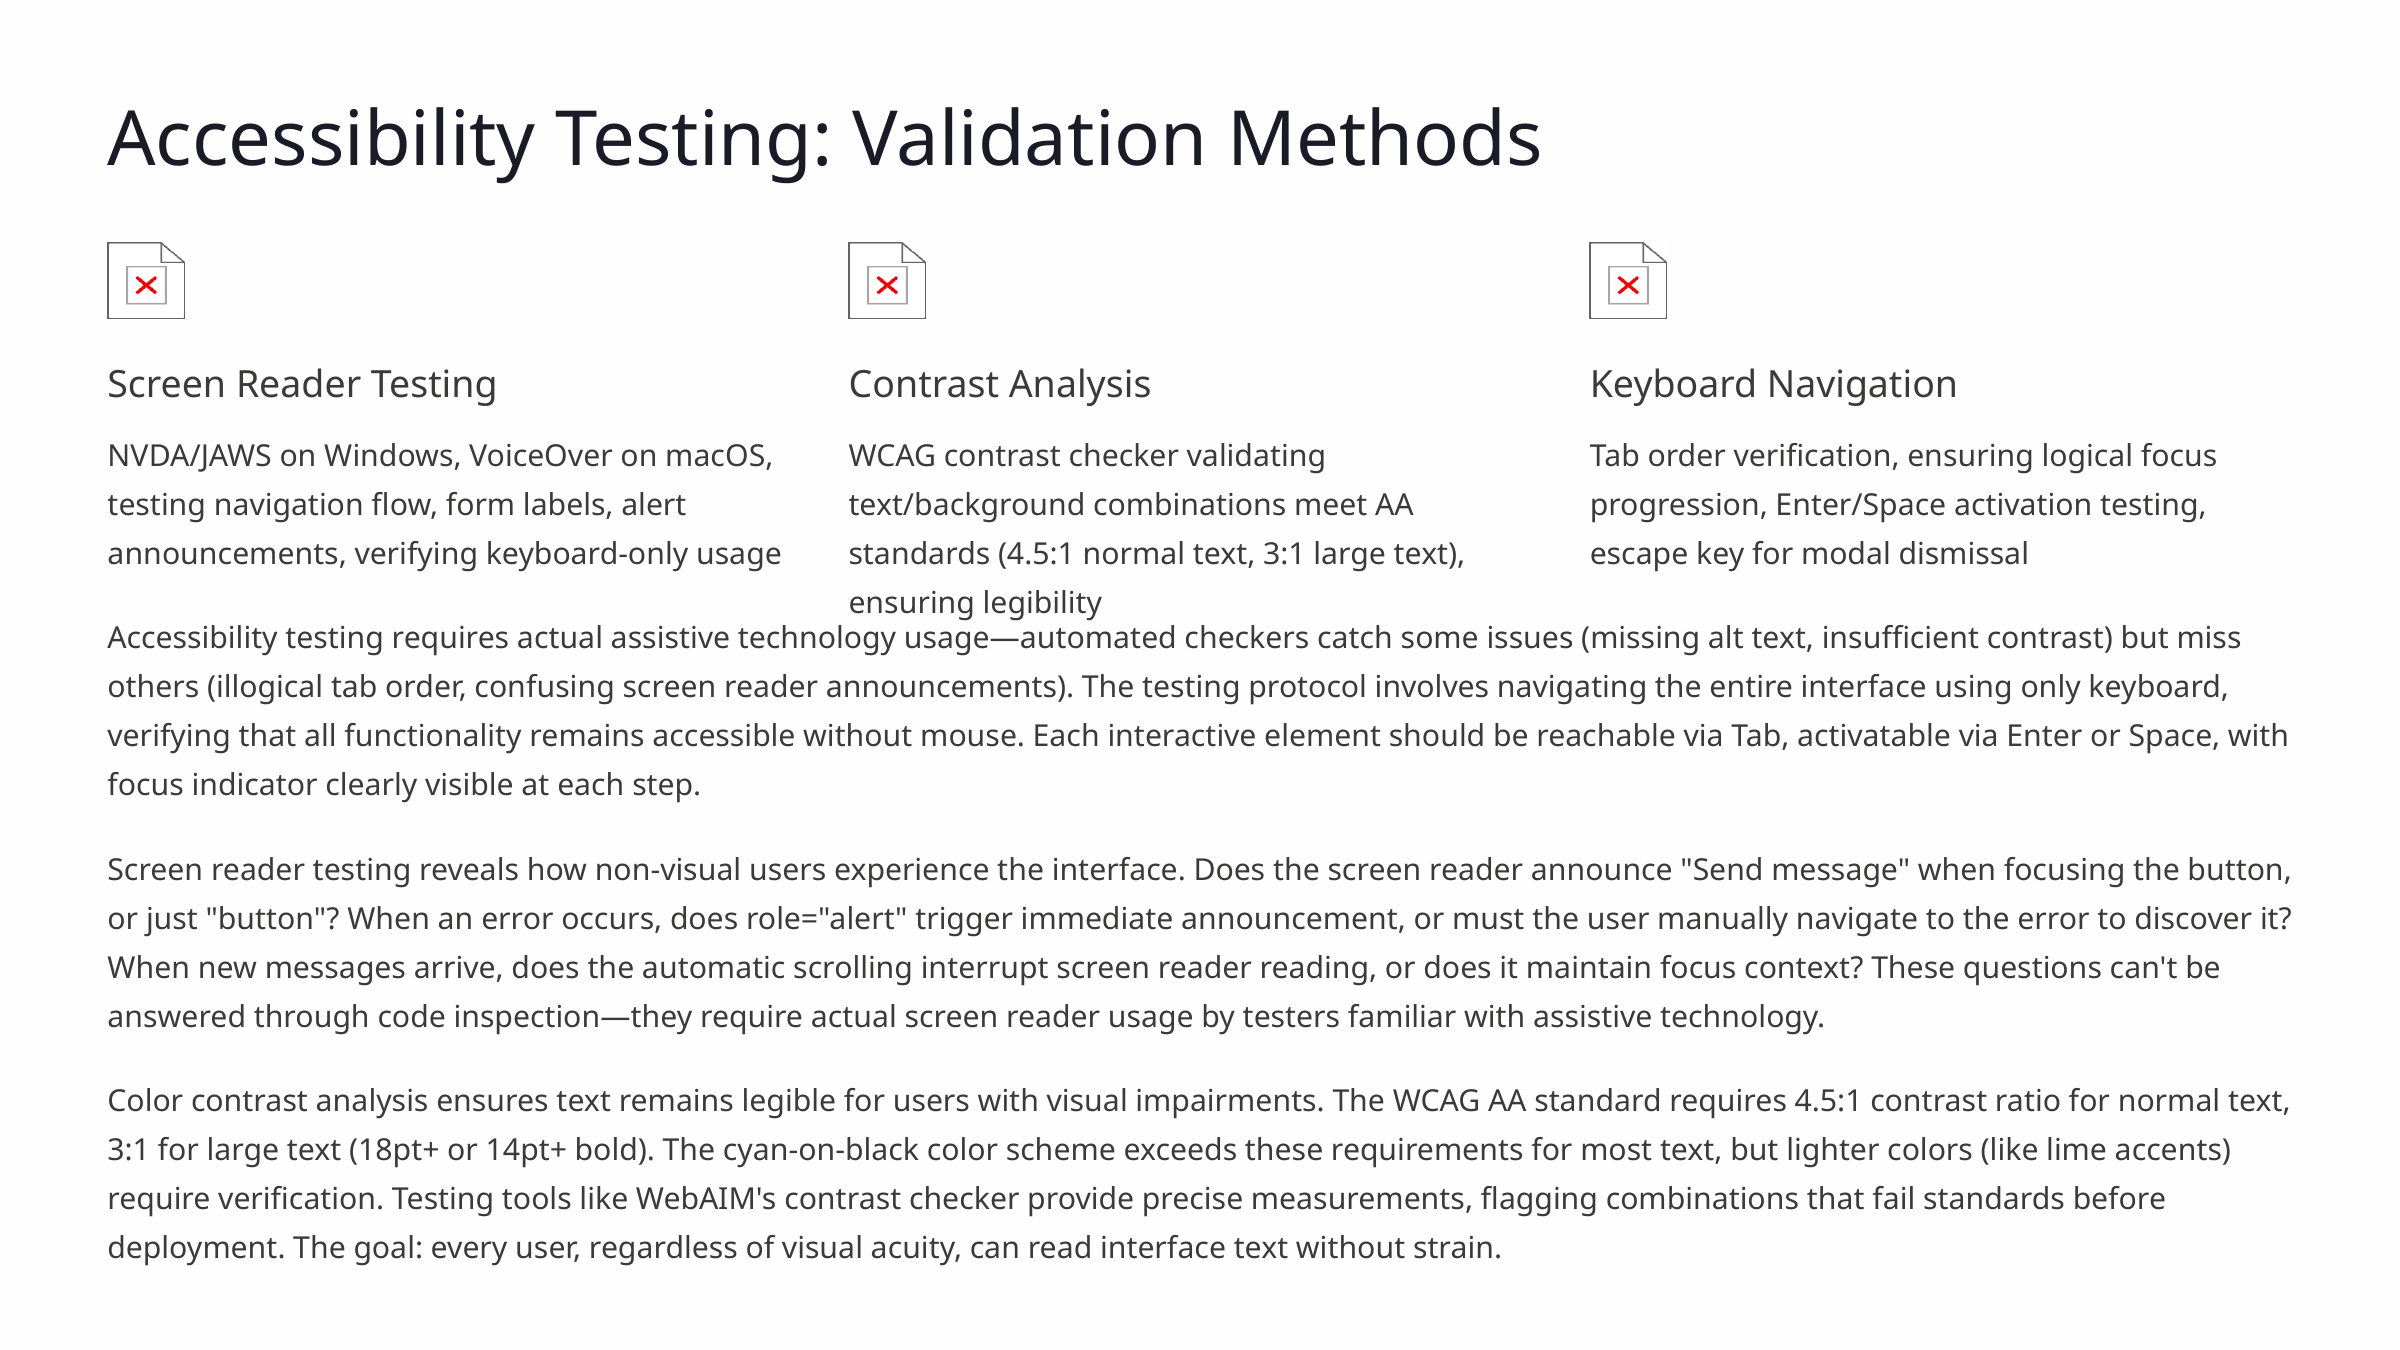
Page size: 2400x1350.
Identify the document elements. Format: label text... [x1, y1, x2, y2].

picture [848, 242, 926, 319]
picture [107, 242, 185, 319]
text_box Keyboard Navigation [1589, 357, 1980, 406]
text_box Accessibility Testing: Validation Methods [107, 84, 1600, 181]
text_box WCAG contrast checker validating text/background combinations meet AA standards (4.5:1 normal text, 3:1 large text), ensuring legibility [848, 423, 1552, 572]
text_box NVDA/JAWS on Windows, VoiceOver on macOS, testing navigation flow, form labels, alert announcements, verifying keyboard-only usage [107, 423, 811, 572]
text_box Tab order verification, ensuring logical focus progression, Enter/Space activation testing, escape key for modal dismissal [1589, 423, 2293, 572]
picture [1589, 242, 1667, 319]
text_box Accessibility testing requires actual assistive technology usage—automated checkers catch some issues (missing alt text, insufficient contrast) but miss others (illogical tab order, confusing screen reader announcements). The testing protocol involves navigating the entire interface using only keyboard, verifying that all functionality remains accessible without mouse. Each interactive element should be reachable via Tab, activatable via Enter or Space, with focus indicator clearly visible at each step. [107, 606, 2293, 803]
text_box Contrast Analysis [848, 357, 1234, 406]
text_box Screen reader testing reveals how non-visual users experience the interface. Does the screen reader announce "Send message" when focusing the button, or just "button"? When an error occurs, does role="alert" trigger immediate announcement, or must the user manually navigate to the error to discover it? When new messages arrive, does the automatic scrolling interrupt screen reader reading, or does it maintain focus context? These questions can't be answered through code inspection—they require actual screen reader usage by testers familiar with assistive technology. [107, 837, 2293, 1035]
text_box Screen Reader Testing [107, 357, 521, 406]
text_box Color contrast analysis ensures text remains legible for users with visual impairments. The WCAG AA standard requires 4.5:1 contrast ratio for normal text, 3:1 for large text (18pt+ or 14pt+ bold). The cyan-on-black color scheme exceeds these requirements for most text, but lighter colors (like lime accents) require verification. Testing tools like WebAIM's contrast checker provide precise measurements, flagging combinations that fail standards before deployment. The goal: every user, regardless of visual acuity, can read interface text without strain. [107, 1068, 2293, 1266]
